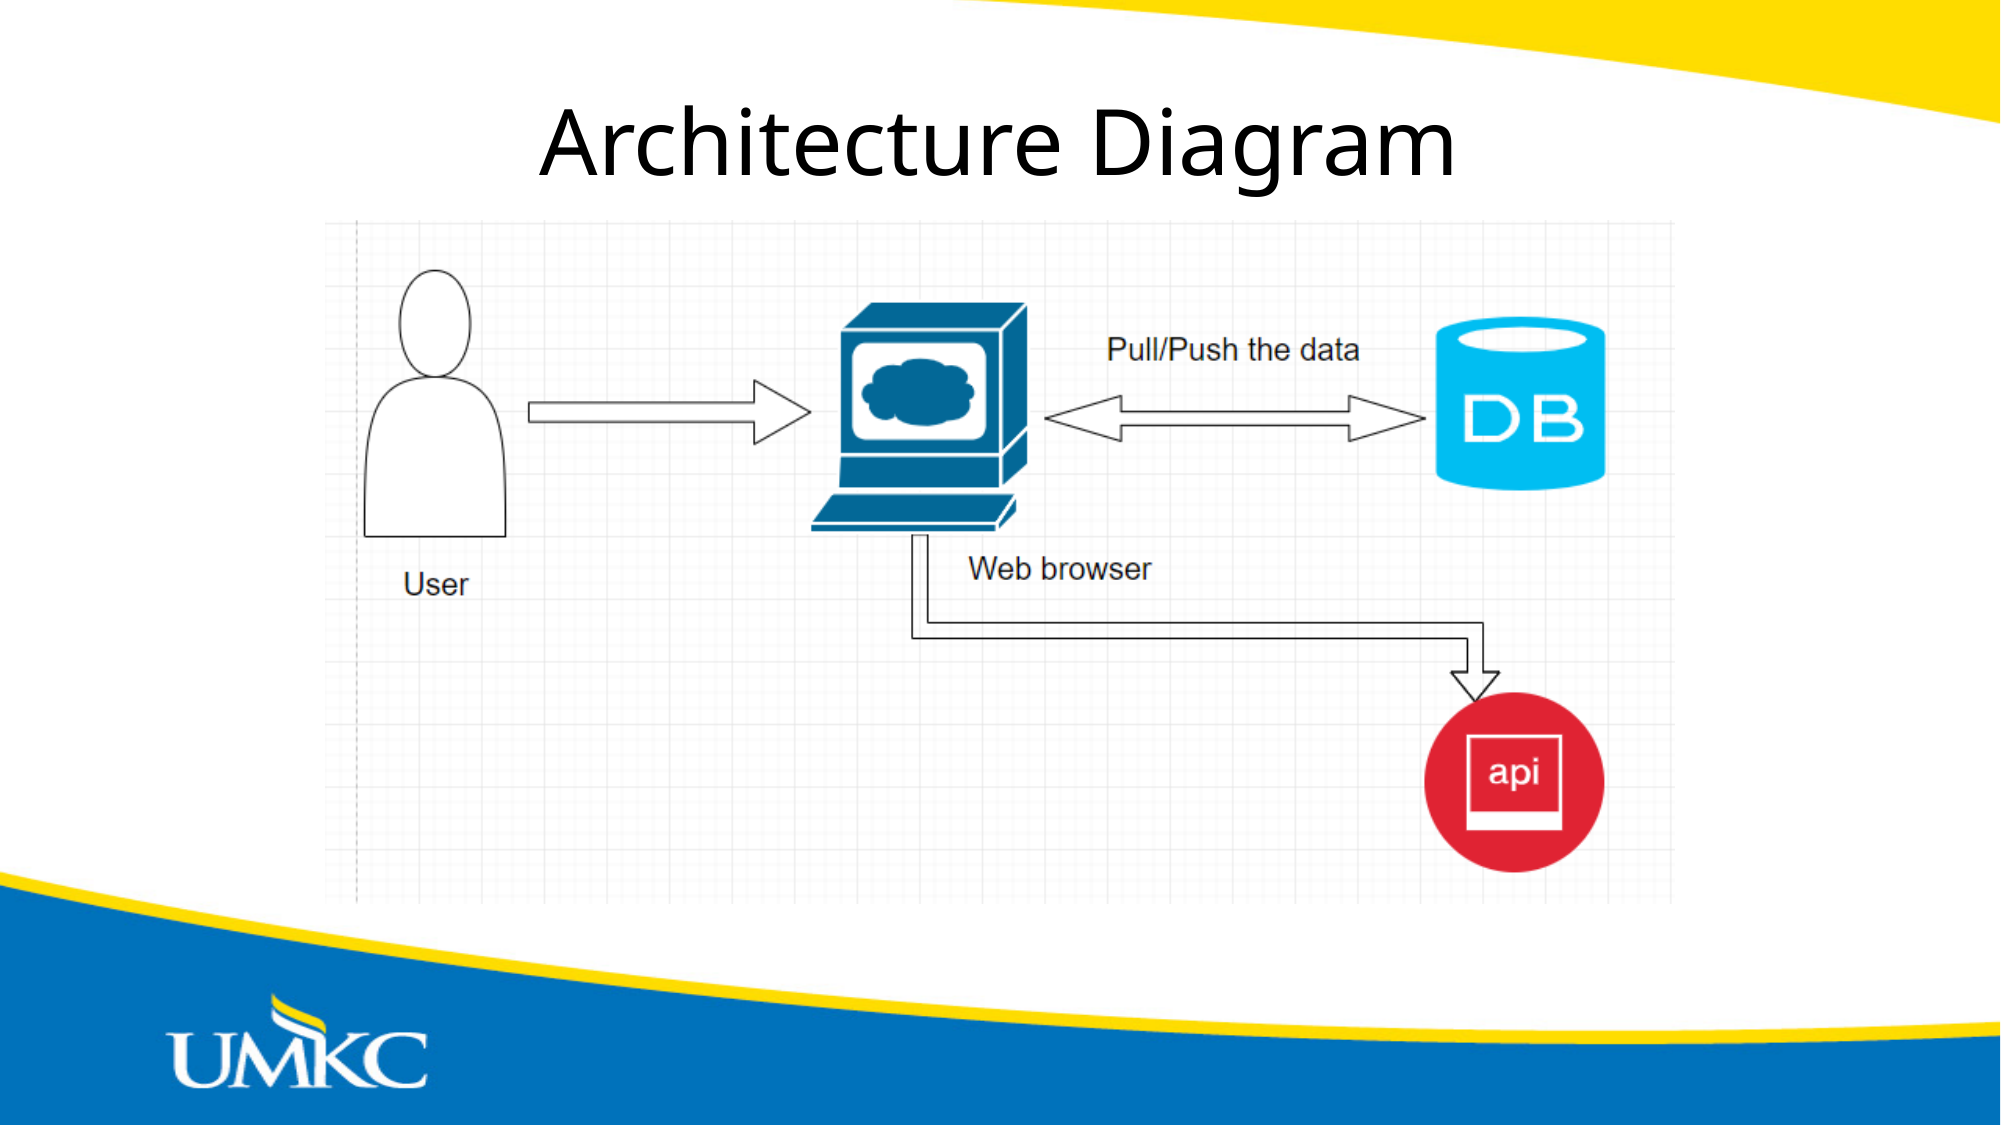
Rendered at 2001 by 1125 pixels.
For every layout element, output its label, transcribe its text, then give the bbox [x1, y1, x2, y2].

title Architecture Diagram [99, 45, 1900, 233]
picture [0, 0, 2001, 1125]
